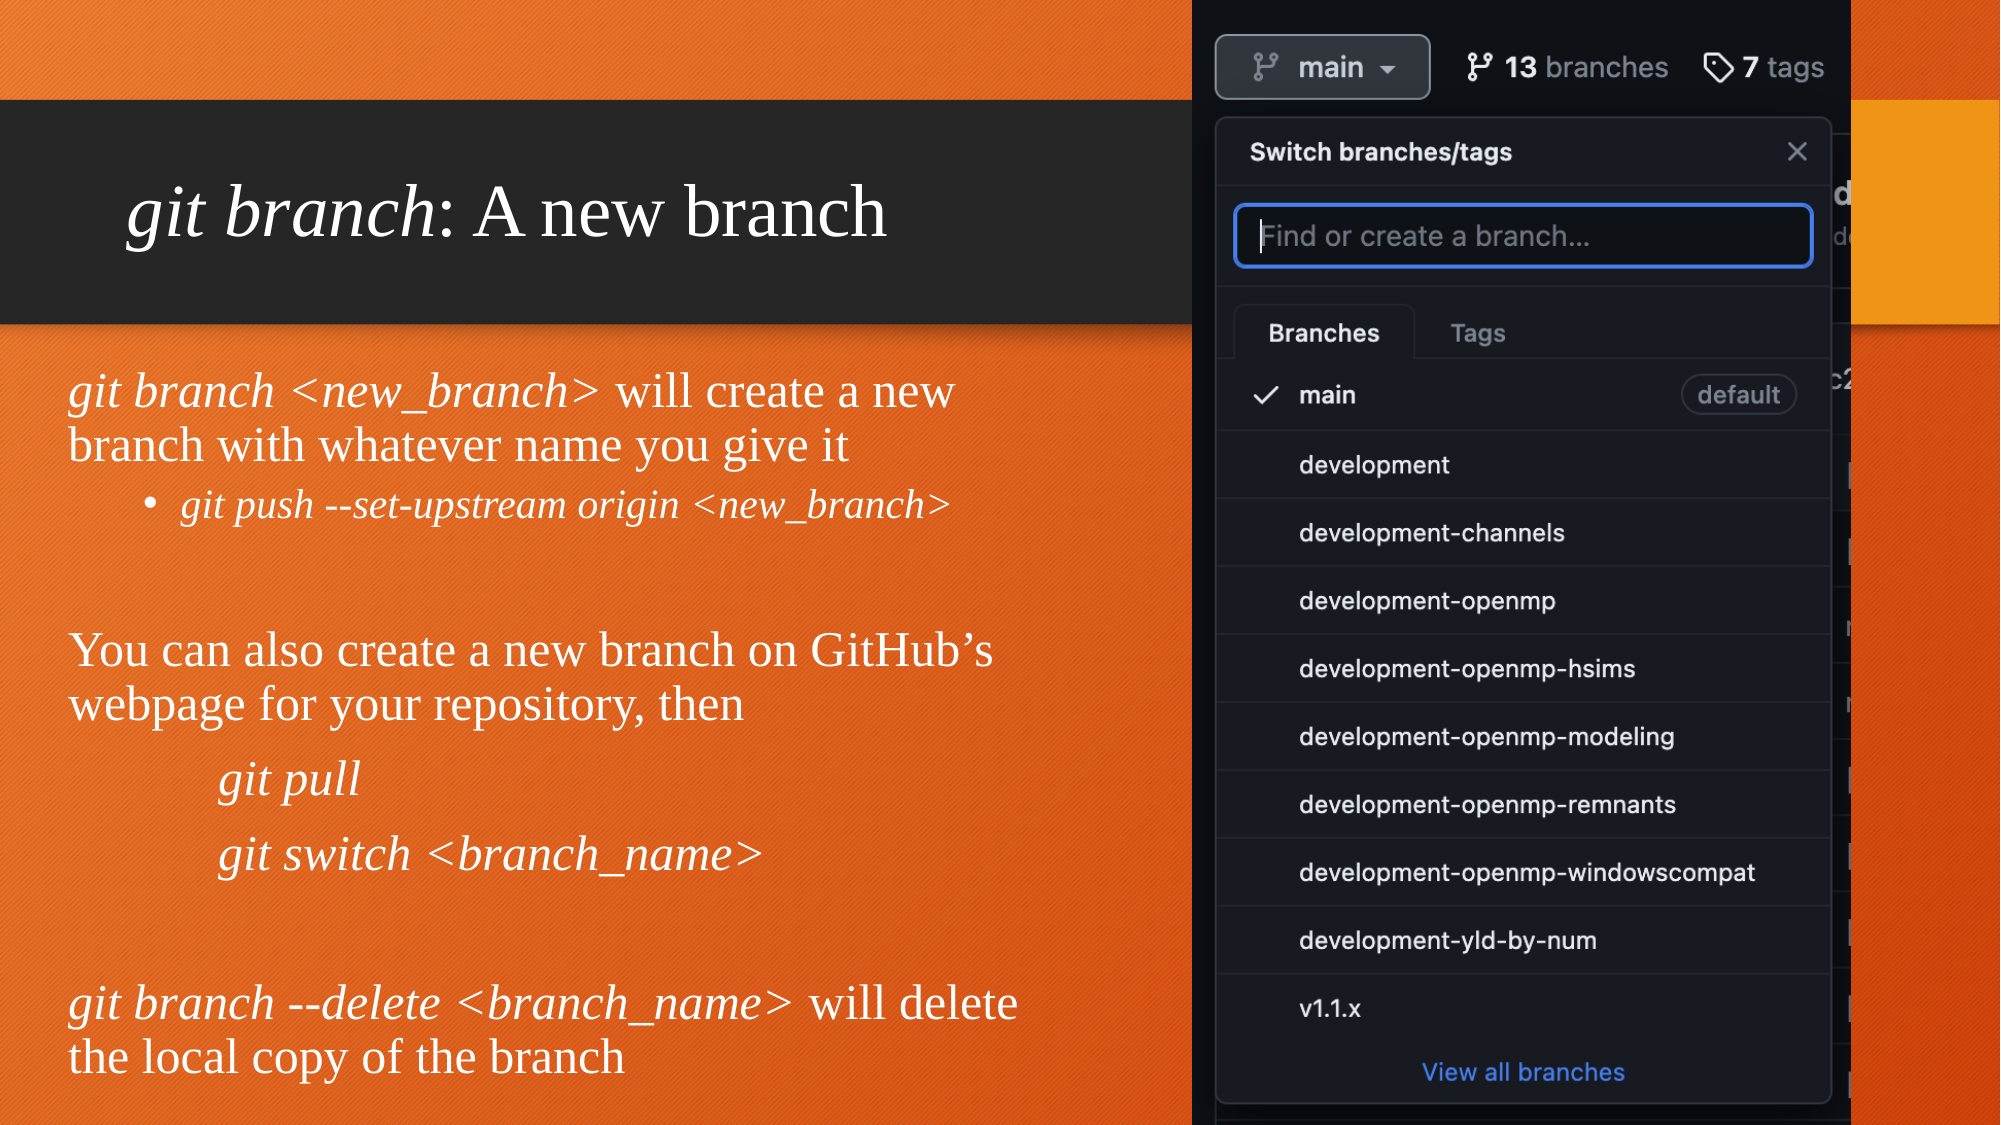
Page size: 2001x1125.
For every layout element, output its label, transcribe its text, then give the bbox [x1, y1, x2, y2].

list git branch <new_branch> will create a new branch with whatever name you give it git push --set-upstream origin <new_branch> You can also create a new branch on GitHub’s webpage for your repository, then git pull git switch <branch_name> git branch --delete <branch_name> will delete the local copy of the branch [53, 356, 1039, 1094]
title git branch: A new branch [111, 123, 1191, 301]
picture [0, 0, 2000, 1125]
